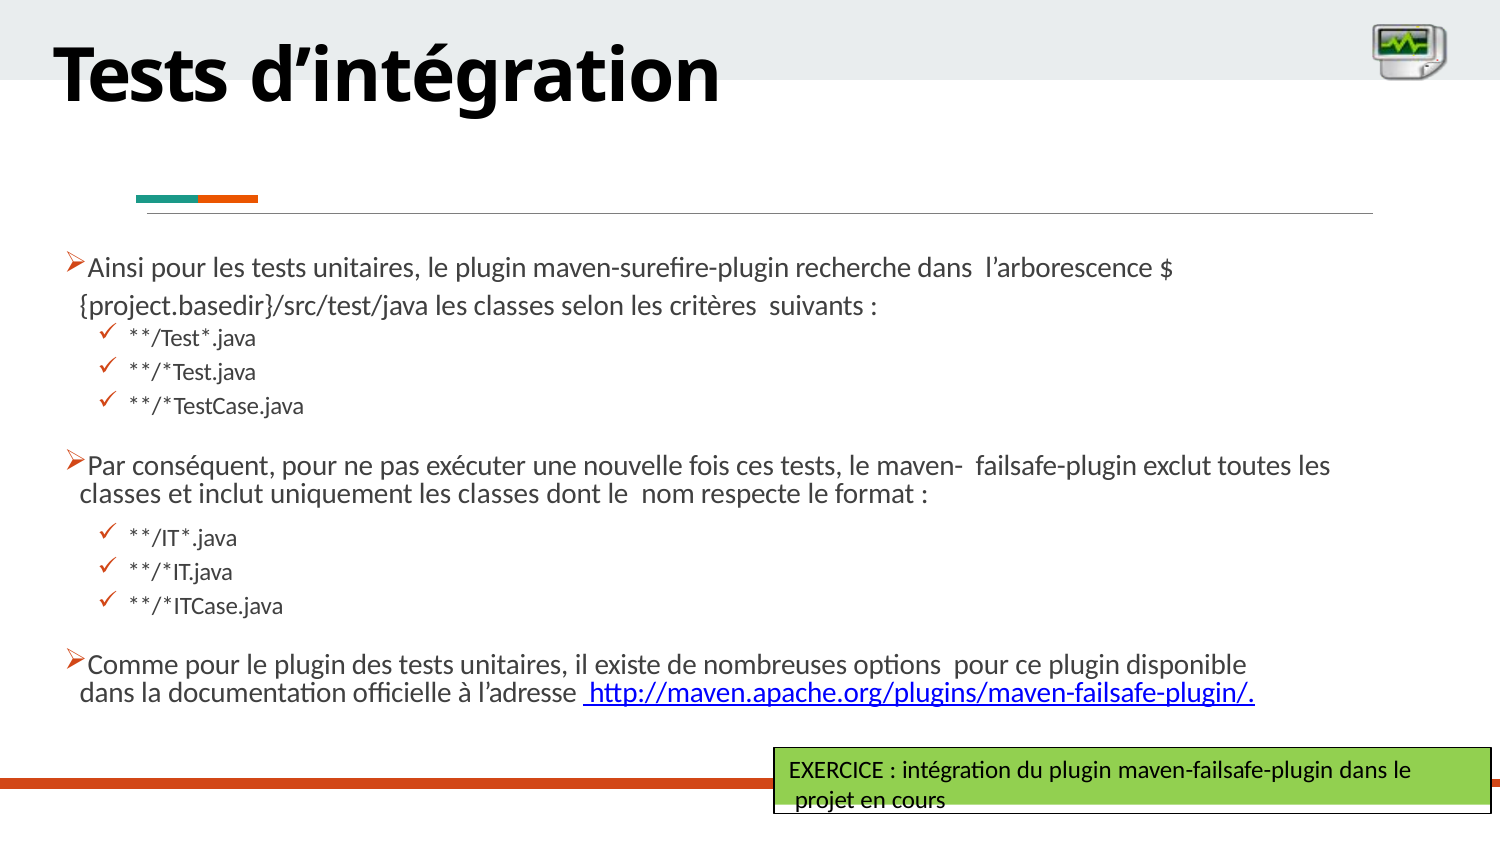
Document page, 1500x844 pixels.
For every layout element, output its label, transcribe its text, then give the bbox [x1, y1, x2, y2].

text_box EXERCICE : intégration du plugin maven-failsafe-plugin dans le projet en cours [773, 747, 1492, 814]
text_box Tests d’intégration [50, 24, 773, 117]
text_box Ainsi pour les tests unitaires, le plugin maven-surefire-plugin recherche dans l’arborescence ${project.basedir}/src/test/java les classes selon les critères suivants : **/Test*.java **/*Test.java **/*TestCase.java Par conséquent, pour ne pas exécuter une nouvelle fois ces tests, le maven- failsafe-plugin exclut toutes les classes et inclut uniquement les classes dont le nom respecte le format : **/IT*.java **/*IT.java **/*ITCase.java Comme pour le plugin des tests unitaires, il existe de nombreuses options pour ce plugin disponible dans la documentation officielle à l’adresse http://maven.apache.org/plugins/maven-failsafe-plugin/. [62, 234, 1337, 709]
text_box [1372, 24, 1448, 81]
title Tests d’intégration [147, 111, 871, 234]
